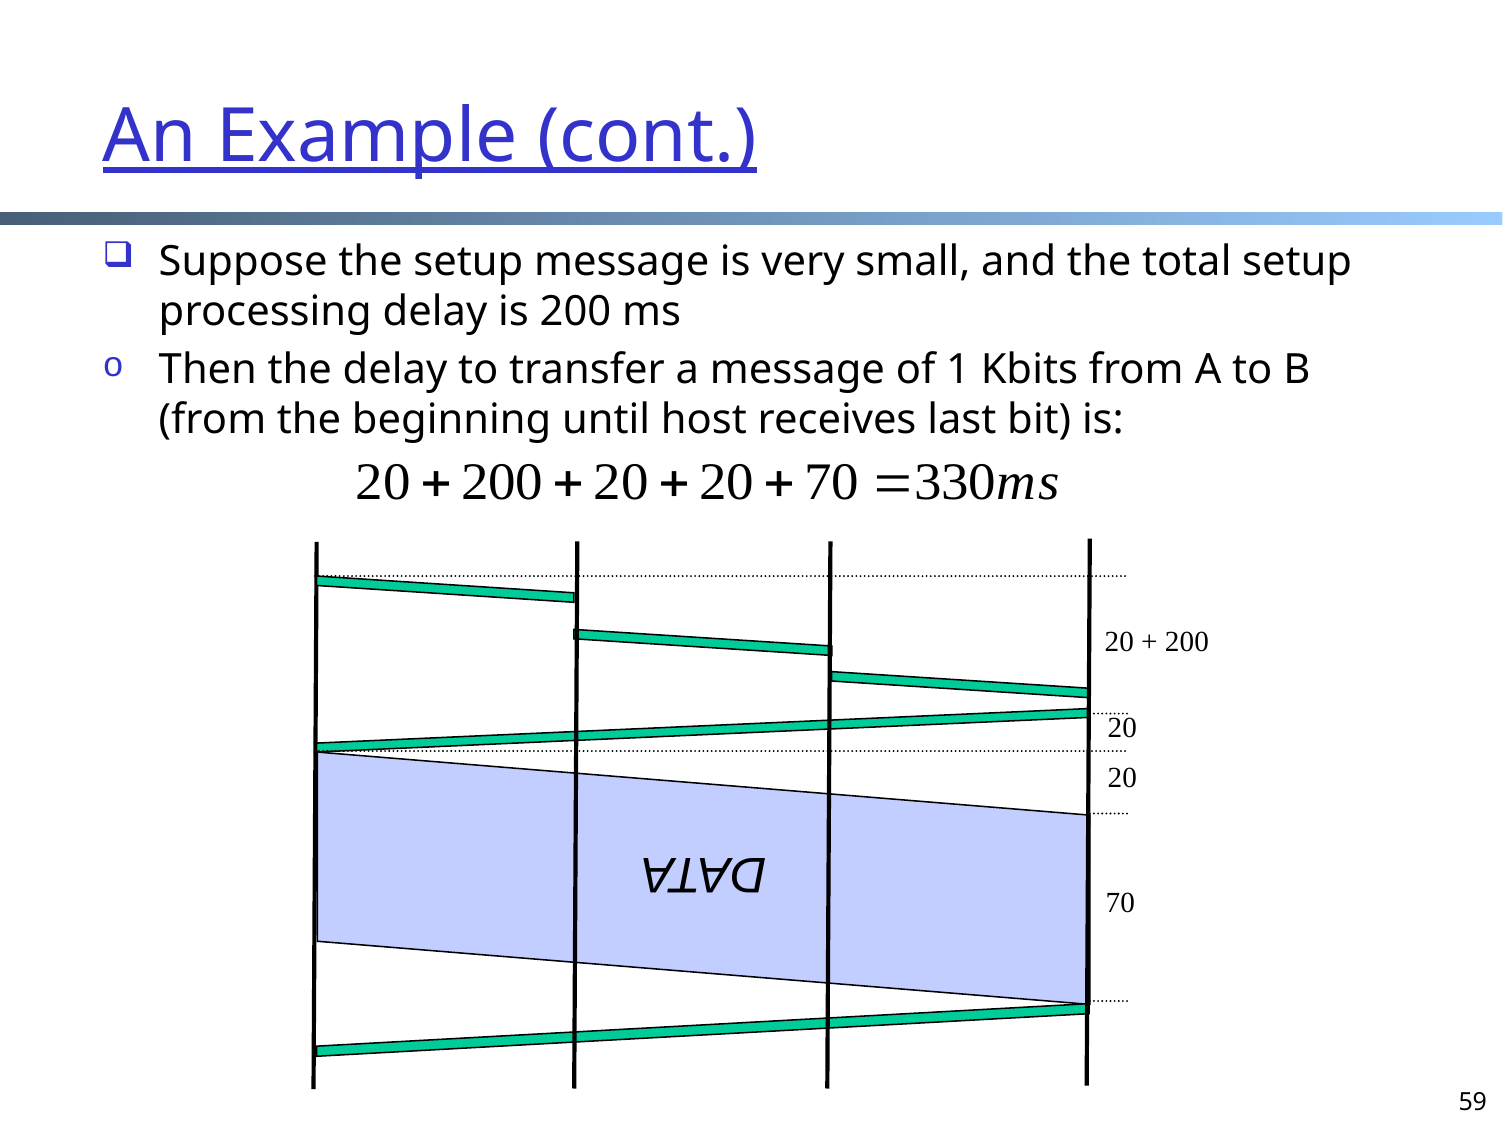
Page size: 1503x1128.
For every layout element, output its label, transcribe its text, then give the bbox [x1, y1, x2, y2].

text_box [575, 1018, 827, 1043]
text_box 20 [1092, 700, 1153, 751]
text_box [347, 450, 1068, 513]
list Suppose the setup message is very small, and the total setup processing delay is 200 ms Then the delay to transfer a message of 1 Kbits from A to B (from the beginning until host receives last bit) is: [87, 226, 1414, 1027]
text_box [316, 1031, 574, 1057]
text_box DATA [317, 752, 1090, 1004]
text_box 20 [1092, 751, 1153, 801]
text_box [577, 720, 829, 741]
text_box [577, 629, 829, 656]
text_box 20 + 200 [1089, 615, 1224, 665]
text_box [828, 1003, 1087, 1029]
text_box [831, 671, 1088, 698]
text_box [830, 708, 1088, 730]
text_box [316, 576, 574, 603]
slide_number 59 [1151, 1051, 1503, 1128]
title An Example (cont.) [87, 37, 1365, 226]
text_box 70 [1090, 875, 1151, 926]
text_box [316, 731, 576, 753]
